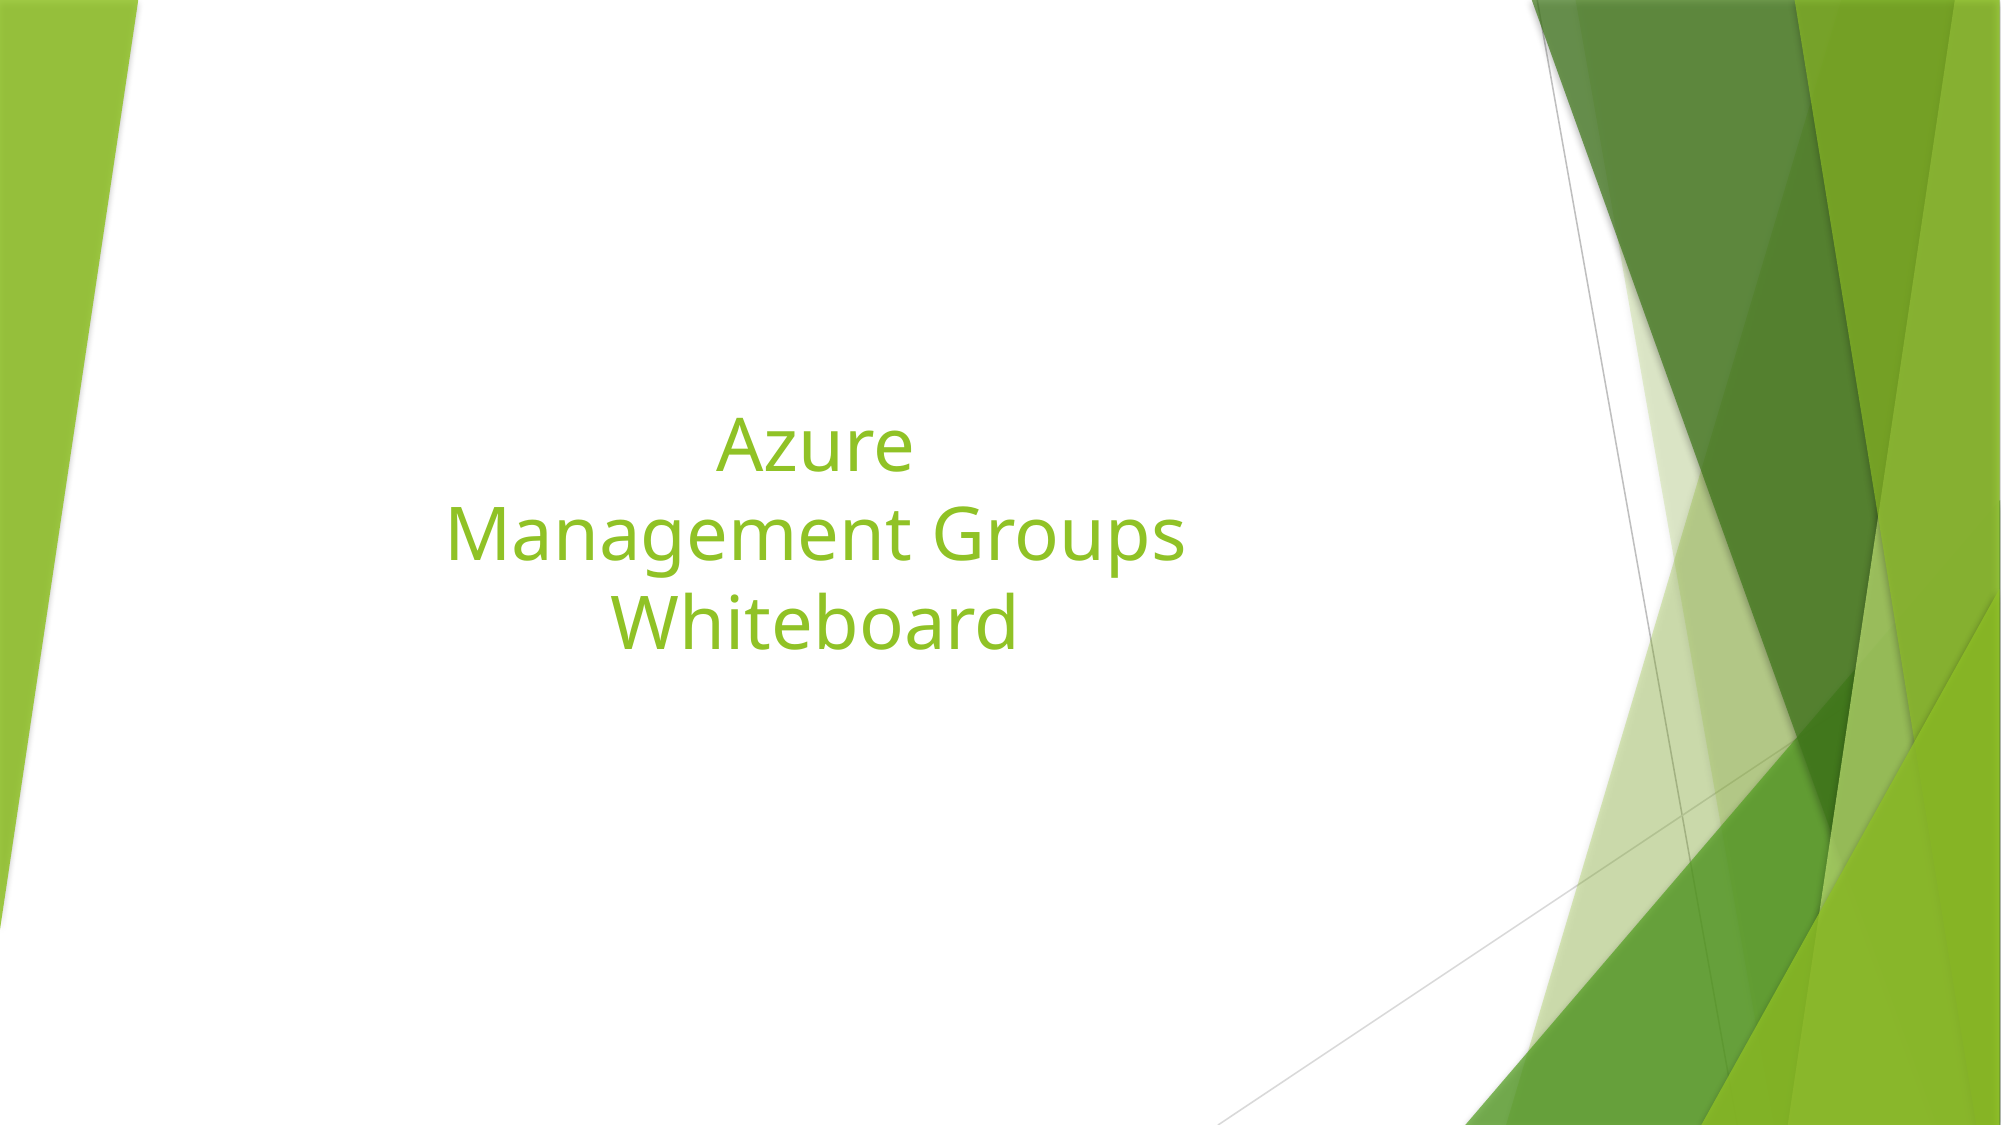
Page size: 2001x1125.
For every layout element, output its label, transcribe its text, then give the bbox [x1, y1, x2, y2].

title Azure Management Groups Whiteboard [110, 394, 1522, 665]
